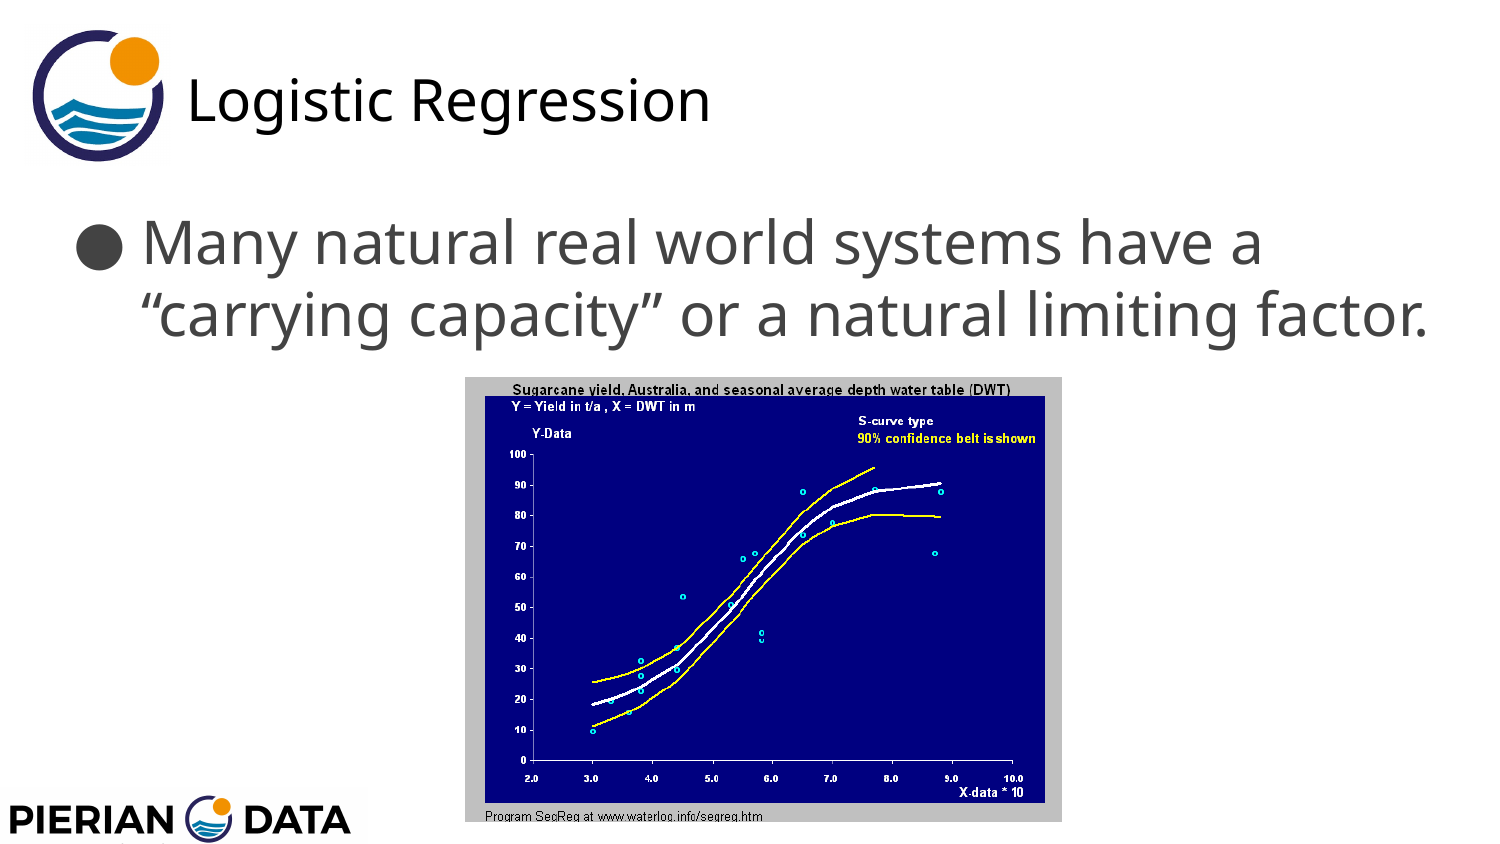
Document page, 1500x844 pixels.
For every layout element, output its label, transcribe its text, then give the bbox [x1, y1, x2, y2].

picture [24, 24, 172, 167]
picture [465, 377, 1062, 823]
list Many natural real world systems have a “carrying capacity” or a natural limiting factor. [51, 189, 1476, 668]
picture [0, 787, 368, 844]
title Logistic Regression [176, 48, 1449, 143]
